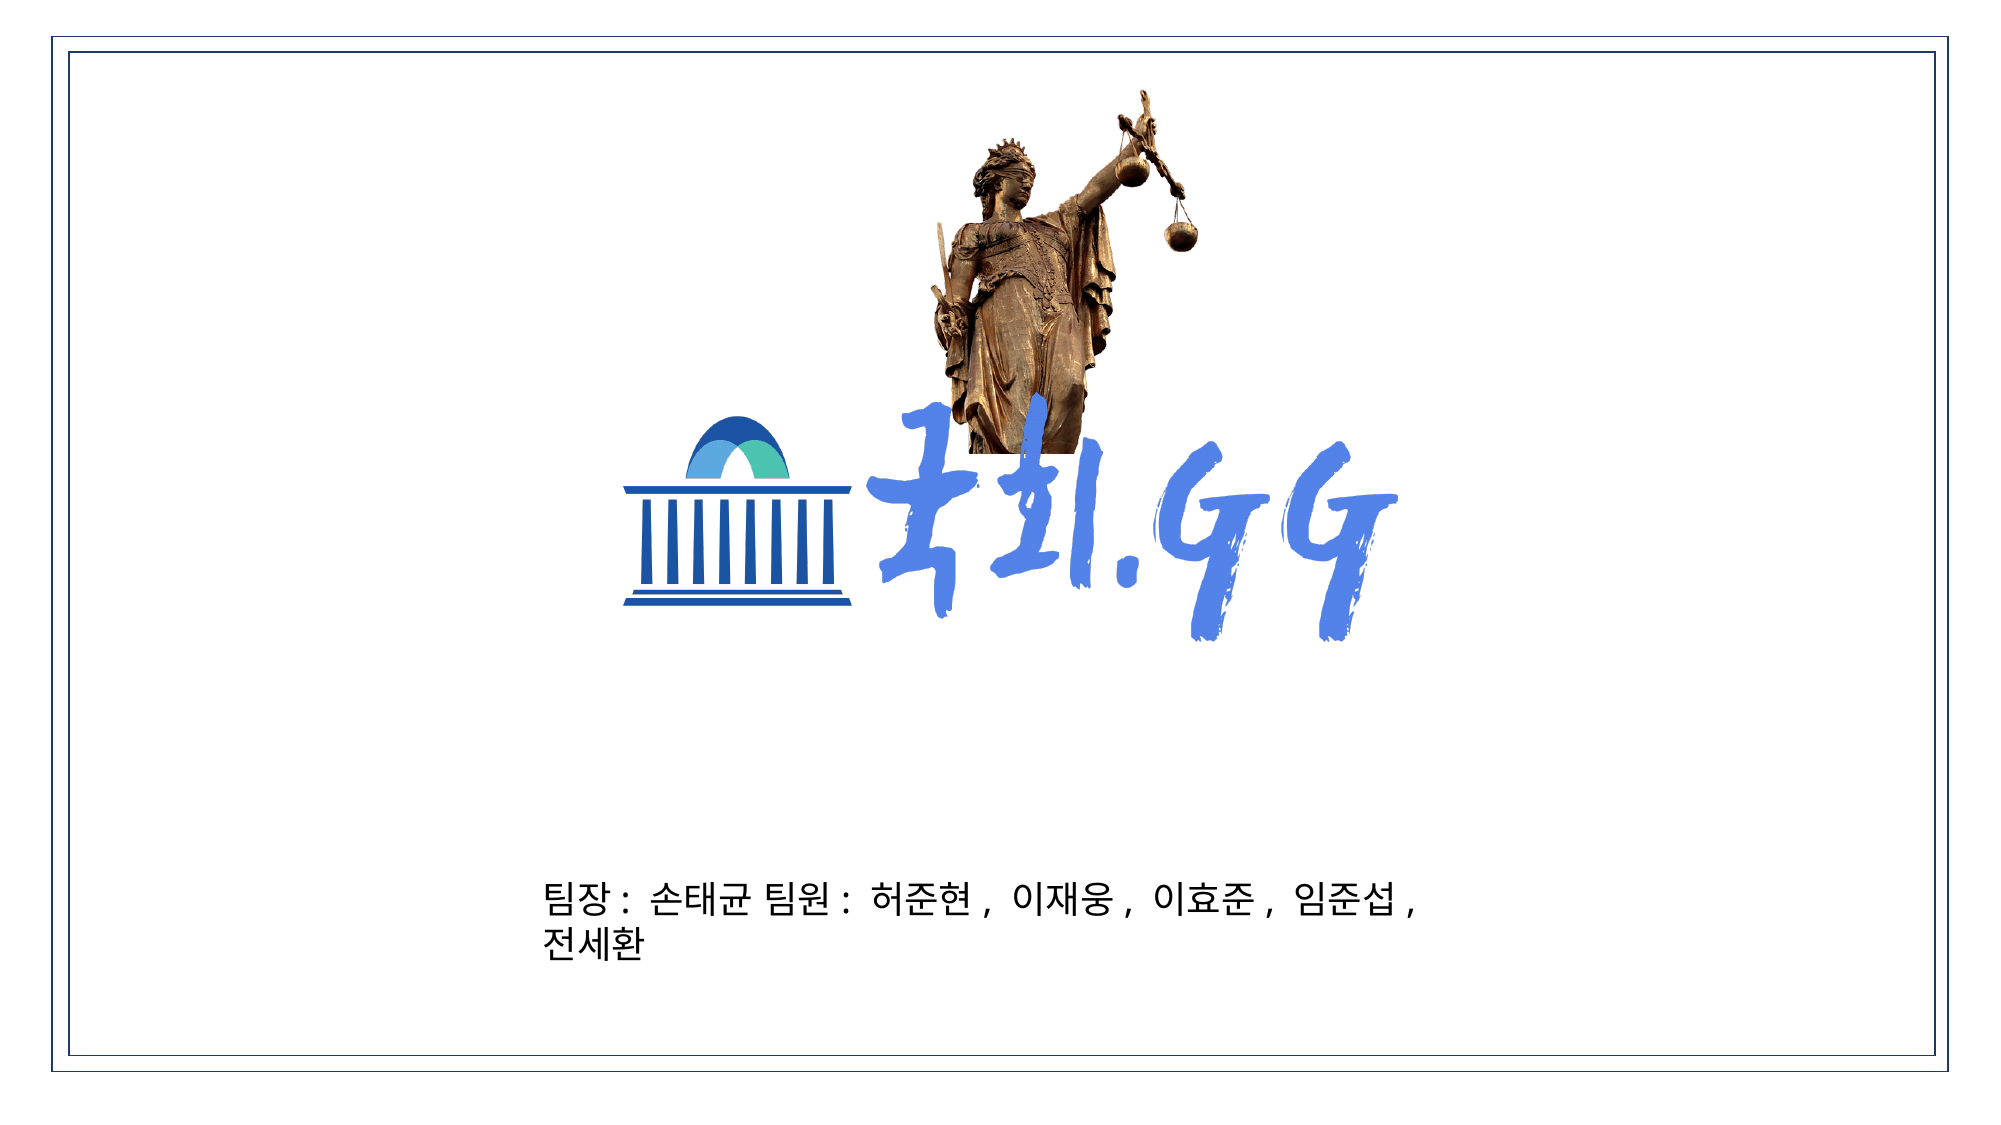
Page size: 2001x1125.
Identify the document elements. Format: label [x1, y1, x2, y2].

picture [623, 61, 1398, 642]
text_box [52, 36, 1948, 1072]
